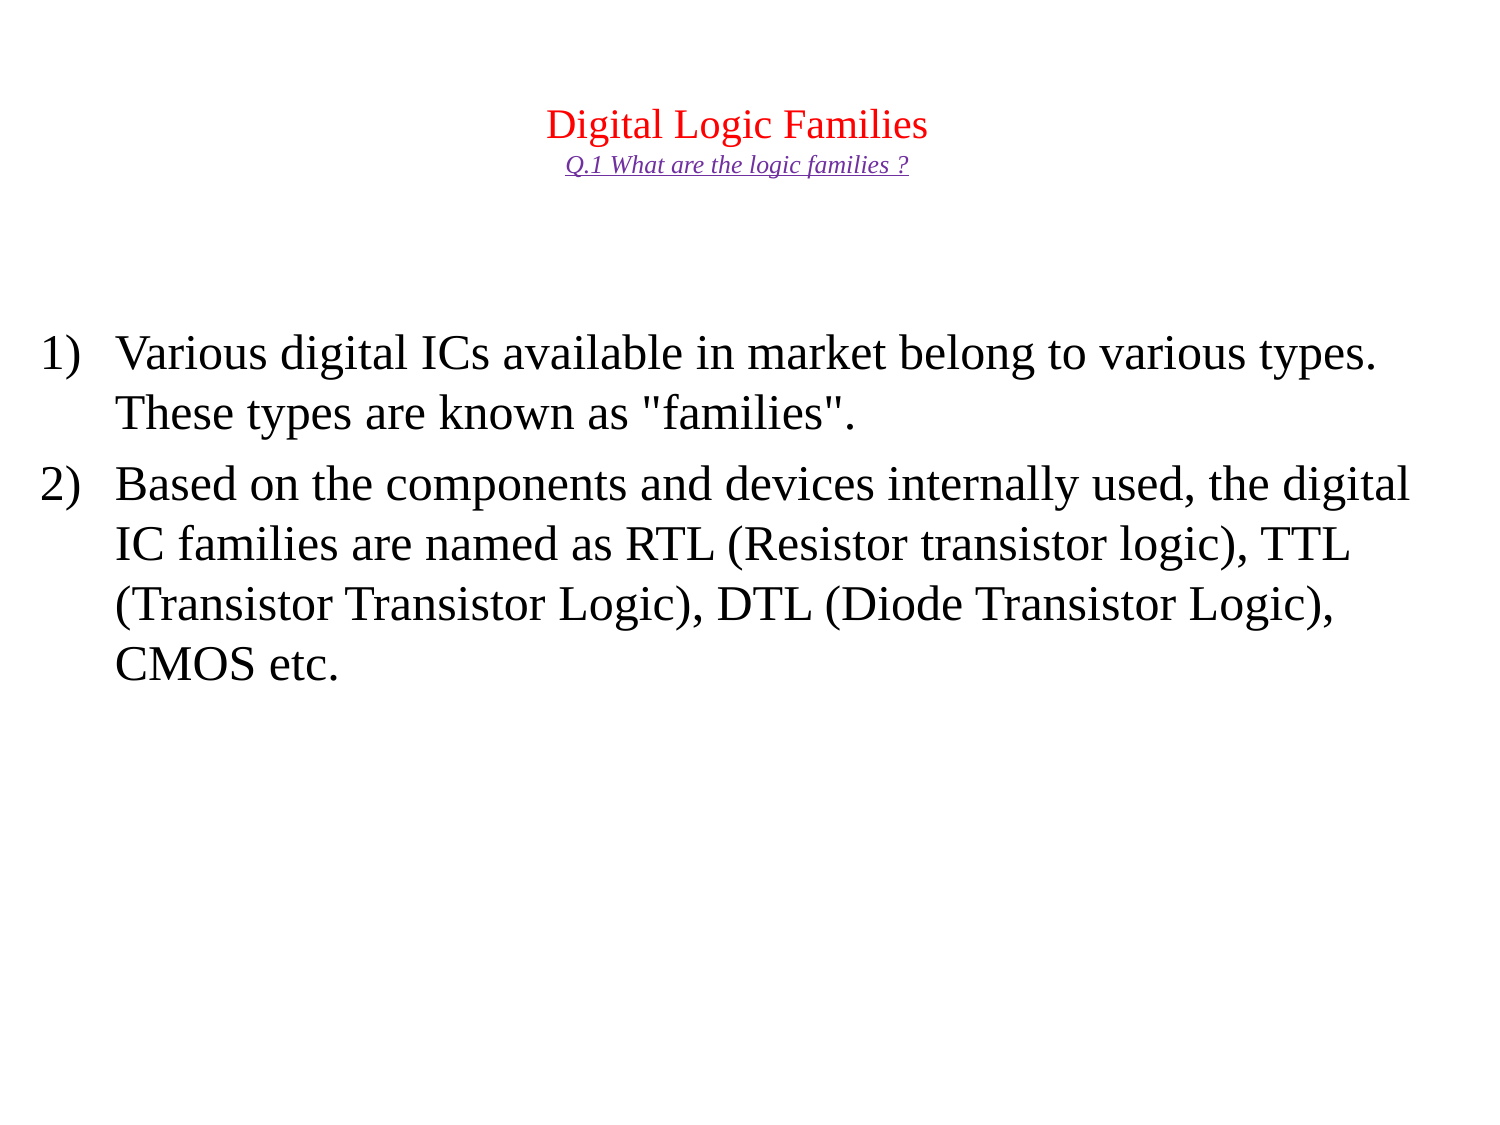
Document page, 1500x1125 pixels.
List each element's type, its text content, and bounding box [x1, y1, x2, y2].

subtitle Various digital ICs available in market belong to various types. These types are known as "families". Based on the components and devices internally used, the digital IC families are named as RTL (Resistor transistor logic), TTL (Transistor Transistor Logic), DTL (Diode Transistor Logic), CMOS etc. [24, 312, 1450, 900]
title Digital Logic Families Q.1 What are the logic families ? [99, 37, 1375, 238]
